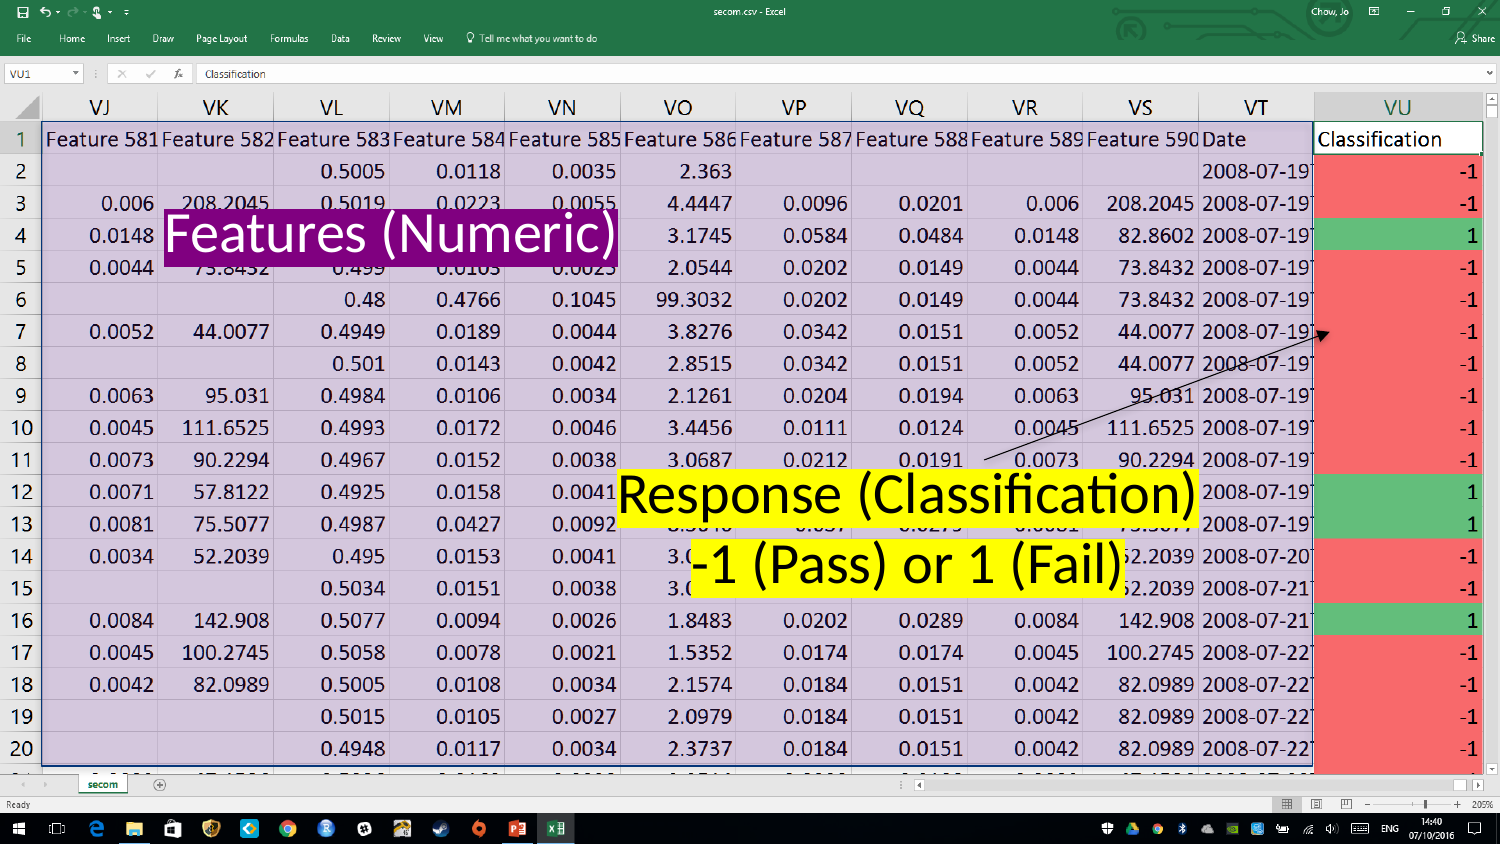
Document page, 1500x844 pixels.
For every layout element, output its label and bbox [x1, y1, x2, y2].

text_box [983, 331, 1331, 461]
picture [0, 0, 1500, 844]
